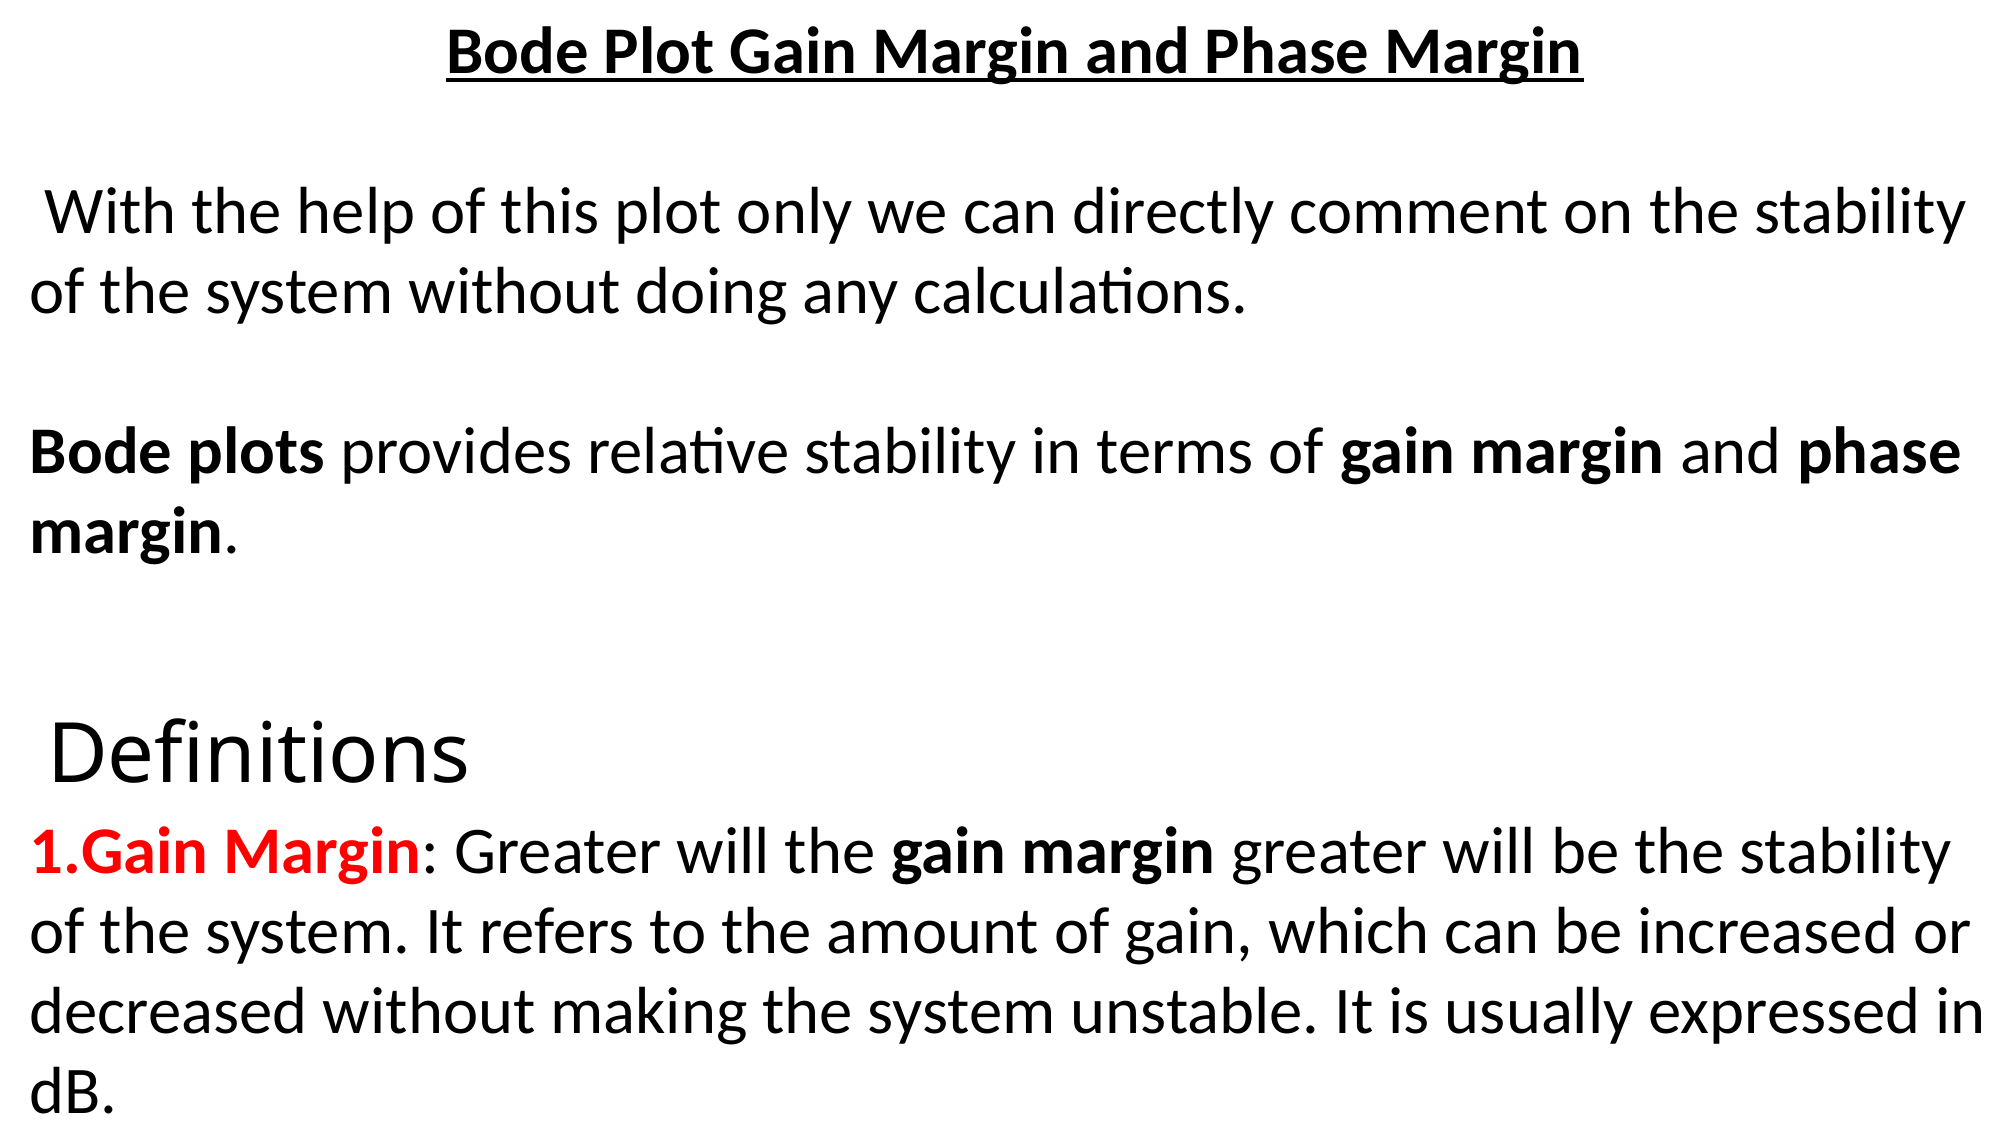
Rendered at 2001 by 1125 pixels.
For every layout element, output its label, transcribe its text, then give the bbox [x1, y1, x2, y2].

text_box Bode Plot Gain Margin and Phase Margin With the help of this plot only we can directly comment on the stability of the system without doing any calculations. Bode plots provides relative stability in terms of gain margin and phase margin. Gain Margin: Greater will the gain margin greater will be the stability of the system. It refers to the amount of gain, which can be increased or decreased without making the system unstable. It is usually expressed in dB. [14, 0, 2000, 1125]
text_box Definitions [0, 692, 654, 807]
